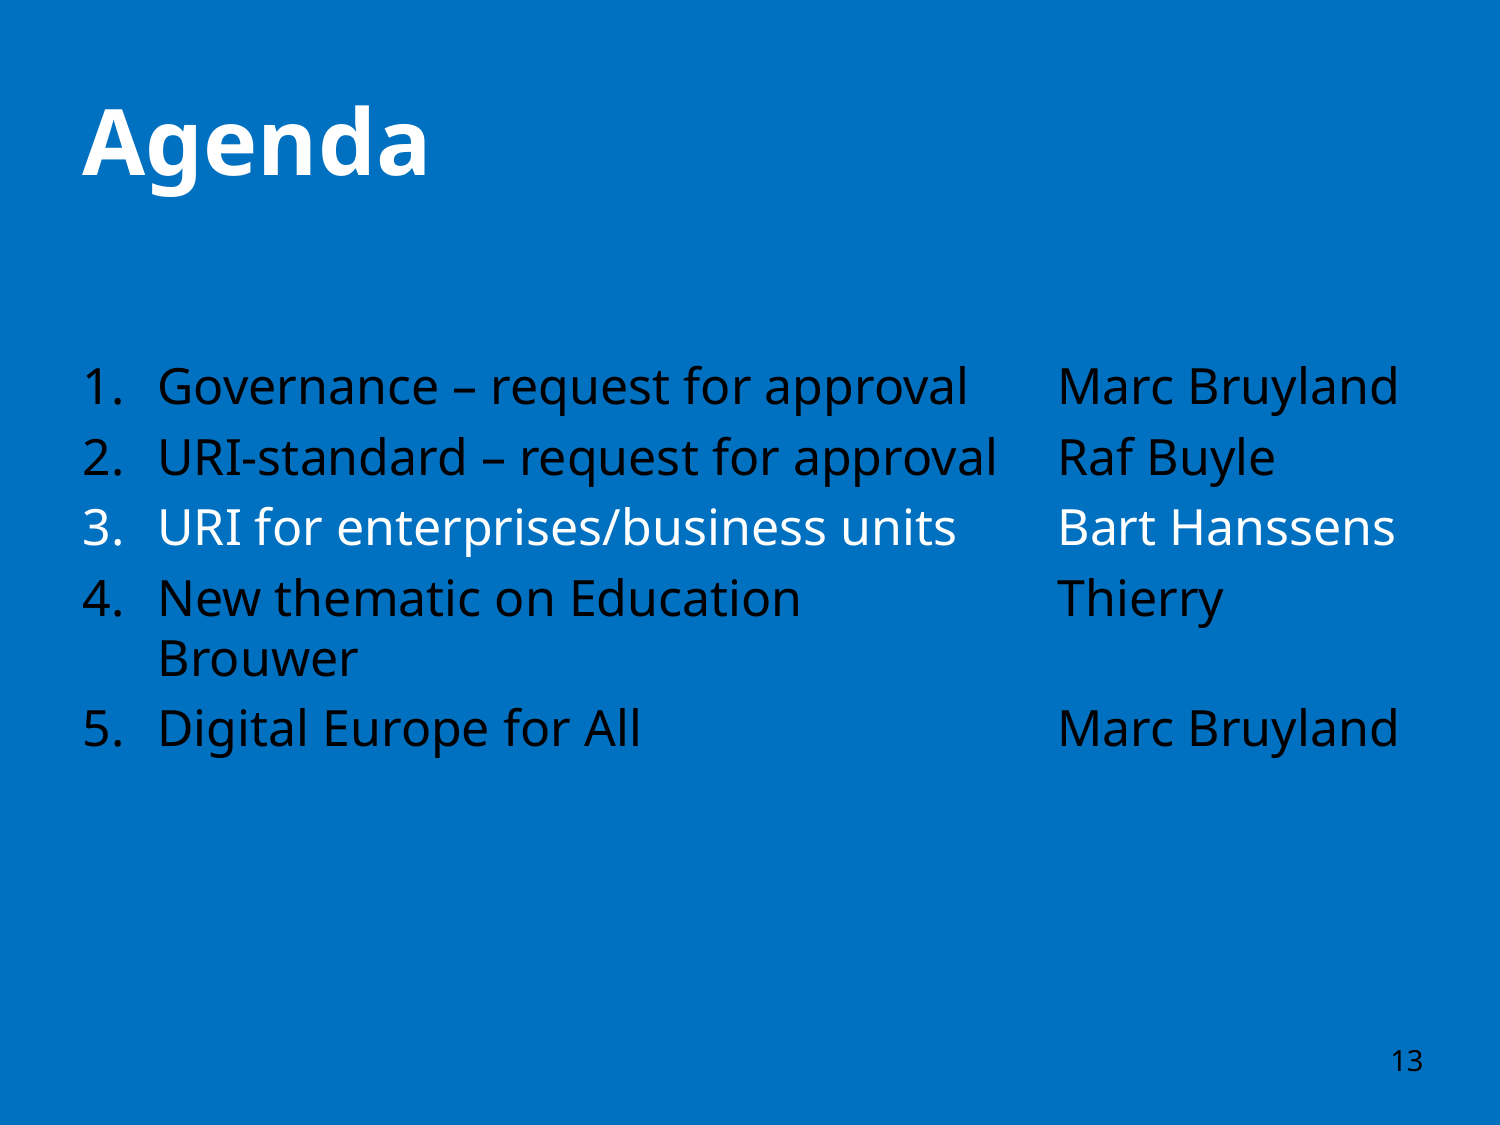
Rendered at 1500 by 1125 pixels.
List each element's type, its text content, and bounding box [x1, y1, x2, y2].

title Agenda [74, 41, 1426, 236]
slide_number 13 [1382, 1034, 1468, 1097]
list Governance – request for approval Marc Bruyland URI-standard – request for approval Raf Buyle URI for enterprises/business units Bart Hanssens New thematic on Education Thierry Brouwer Digital Europe for All Marc Bruyland [74, 266, 1436, 835]
